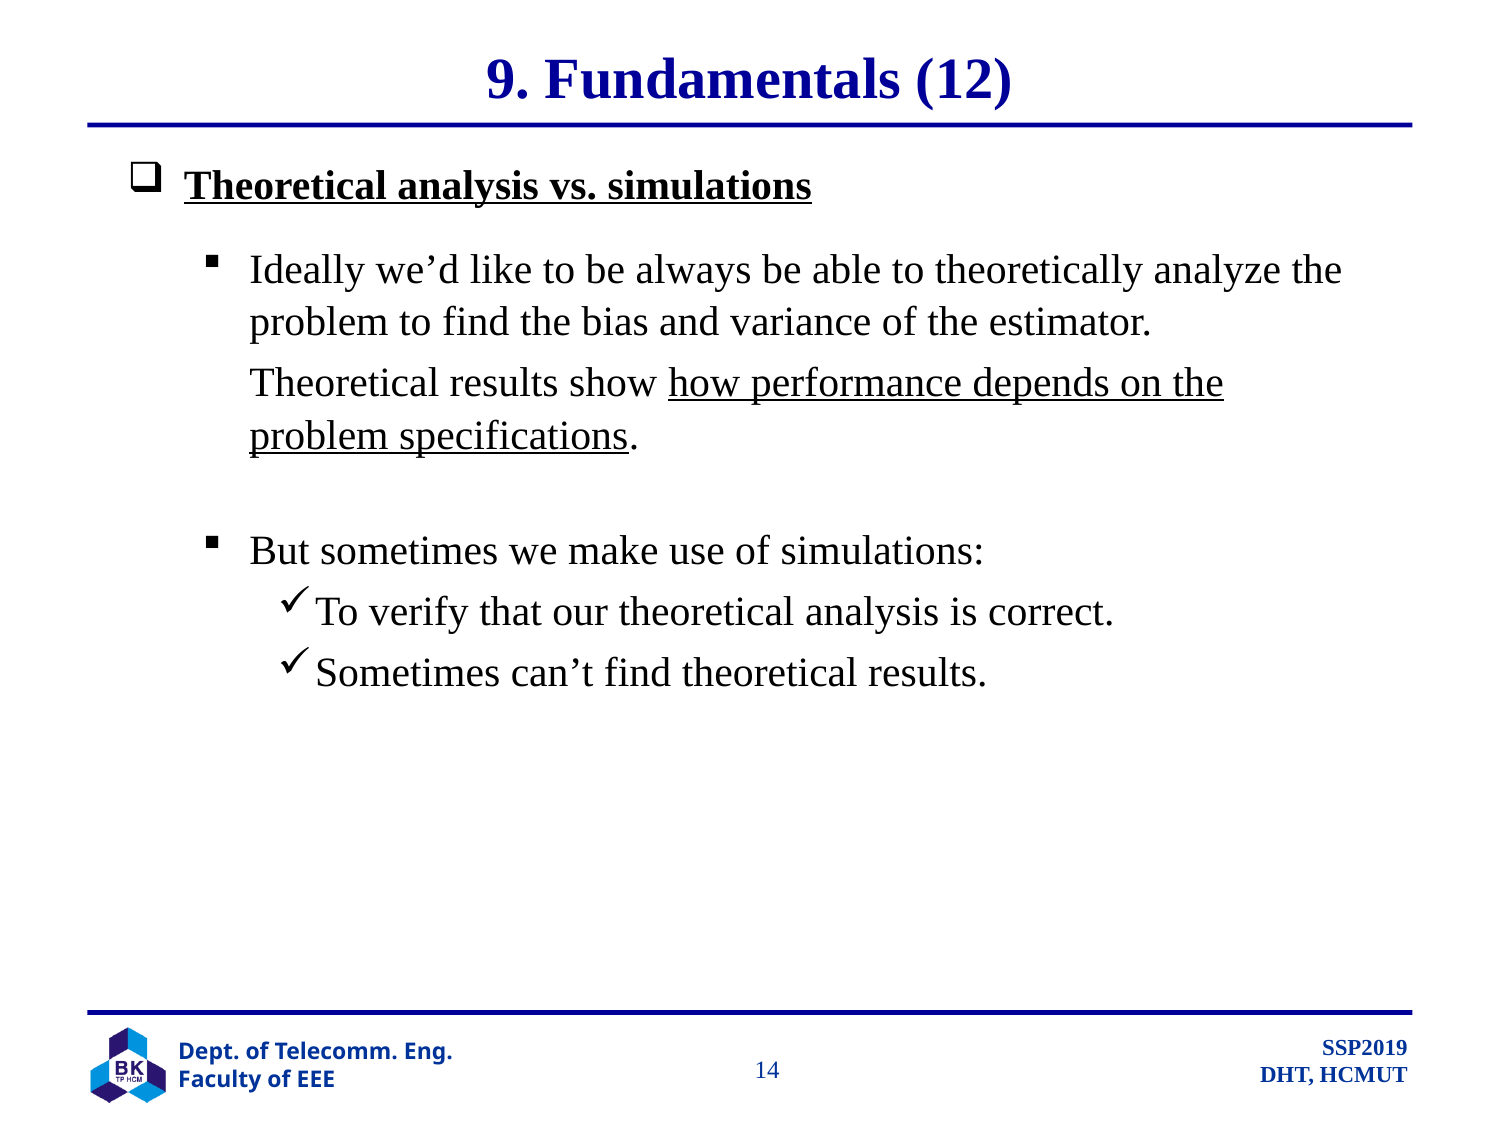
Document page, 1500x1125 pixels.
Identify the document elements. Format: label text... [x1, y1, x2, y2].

list Theoretical analysis vs. simulations Ideally we’d like to be always be able to theoretically analyze the problem to find the bias and variance of the estimator. Theoretical results show how performance depends on the problem specifications. But sometimes we make use of simulations: To verify that our theoretical analysis is correct. Sometimes can’t find theoretical results. [112, 149, 1388, 1001]
picture [87, 1024, 169, 1125]
title 9. Fundamentals (12) [0, 37, 1500, 113]
slide_number 14 [424, 1037, 976, 1101]
